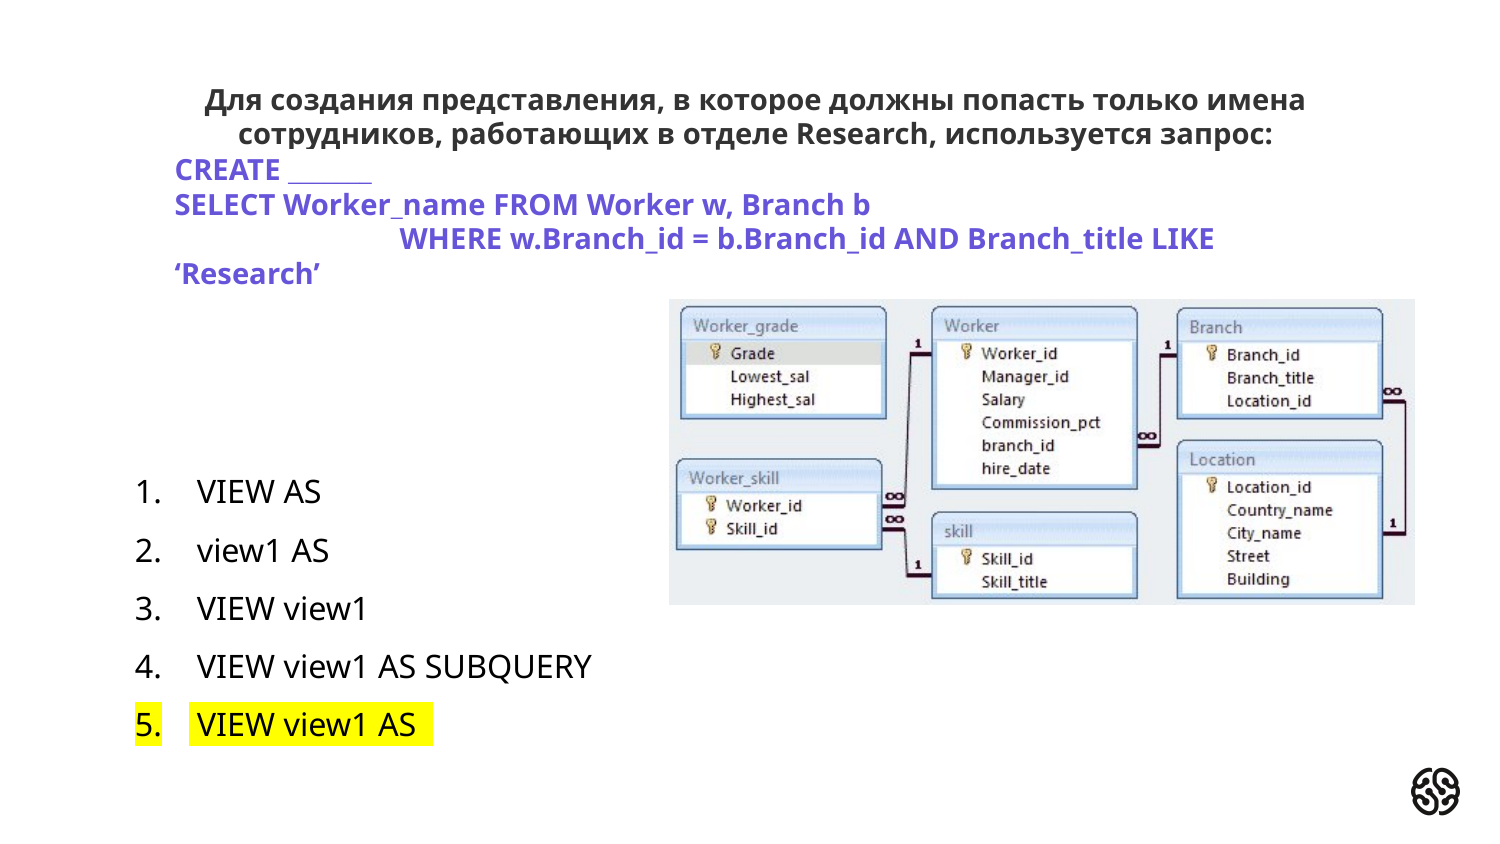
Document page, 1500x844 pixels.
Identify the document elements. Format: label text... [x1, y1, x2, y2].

picture [1411, 767, 1460, 816]
text_box VIEW AS view1 AS VIEW view1 VIEW view1 AS SUBQUERY VIEW view1 AS [113, 452, 1444, 743]
picture [669, 299, 1416, 606]
title Для создания представления, в которое должны попасть только имена сотрудников, работающих в отделе Research, используется запрос: CREATE _______ SELECT Worker_name FROM Worker w, Branch b WHERE w.Branch_id = b.Branch_id AND Branch_title LIKE ‘Research’ [159, 99, 1353, 308]
